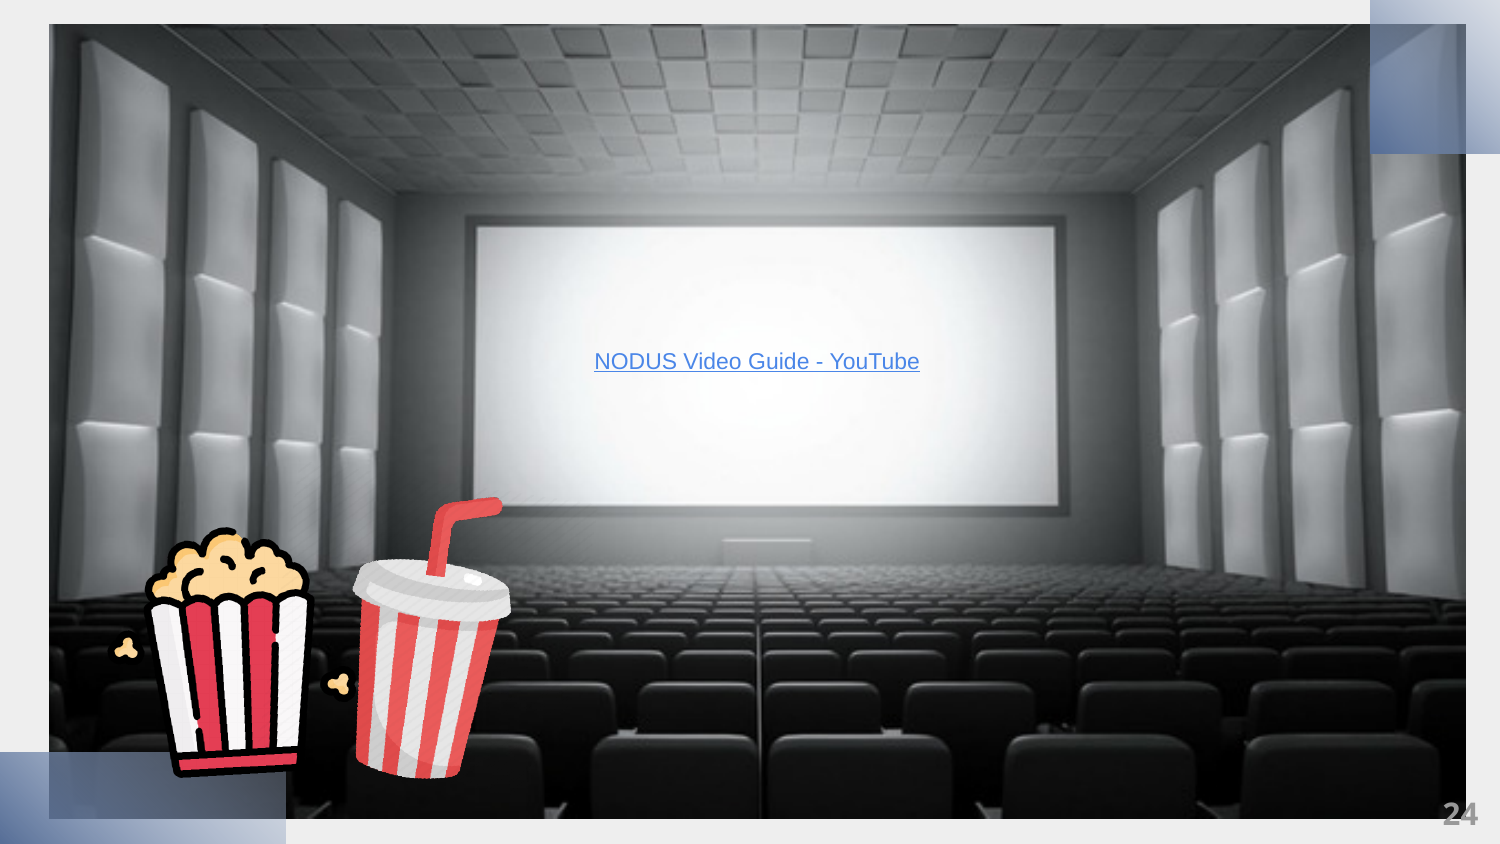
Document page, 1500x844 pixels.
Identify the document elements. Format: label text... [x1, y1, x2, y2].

text_box [1370, 0, 1500, 154]
text_box [0, 752, 286, 844]
picture [49, 24, 1467, 820]
slide_number ‹#› [1403, 779, 1494, 844]
